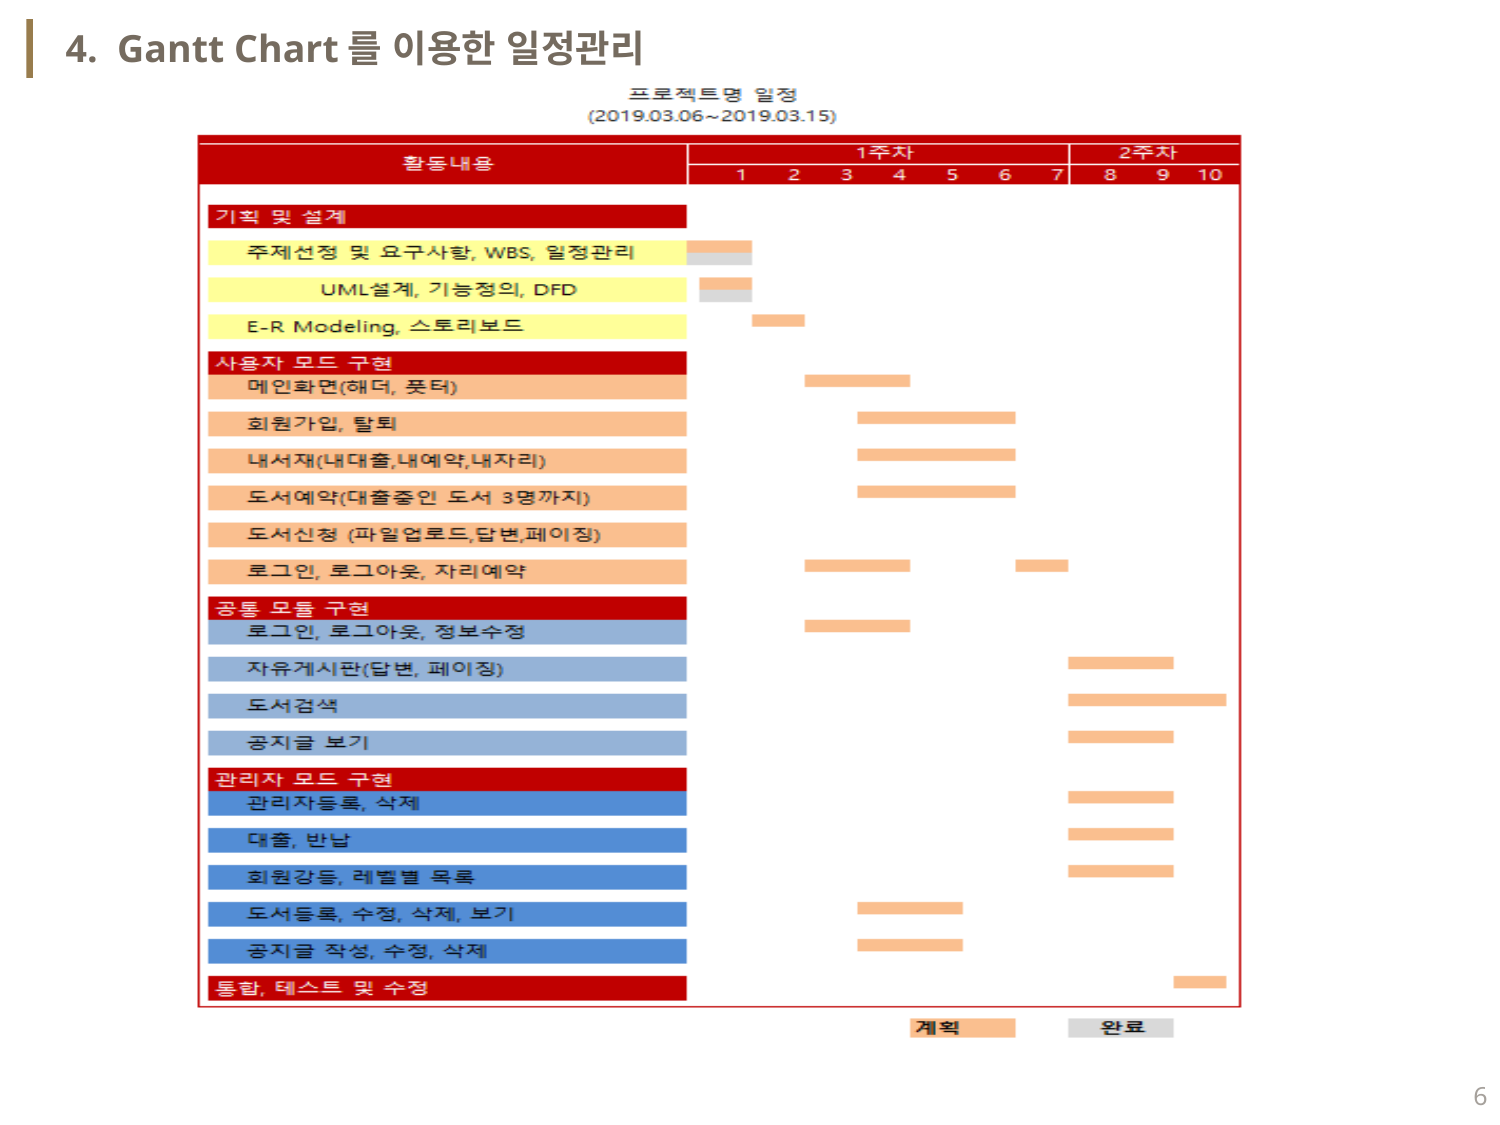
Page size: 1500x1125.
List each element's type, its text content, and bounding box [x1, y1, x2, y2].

picture [194, 78, 1249, 1047]
slide_number 6 [1152, 1067, 1500, 1125]
text_box 4. Gantt Chart를 이용한 일정관리 [50, 17, 1437, 78]
